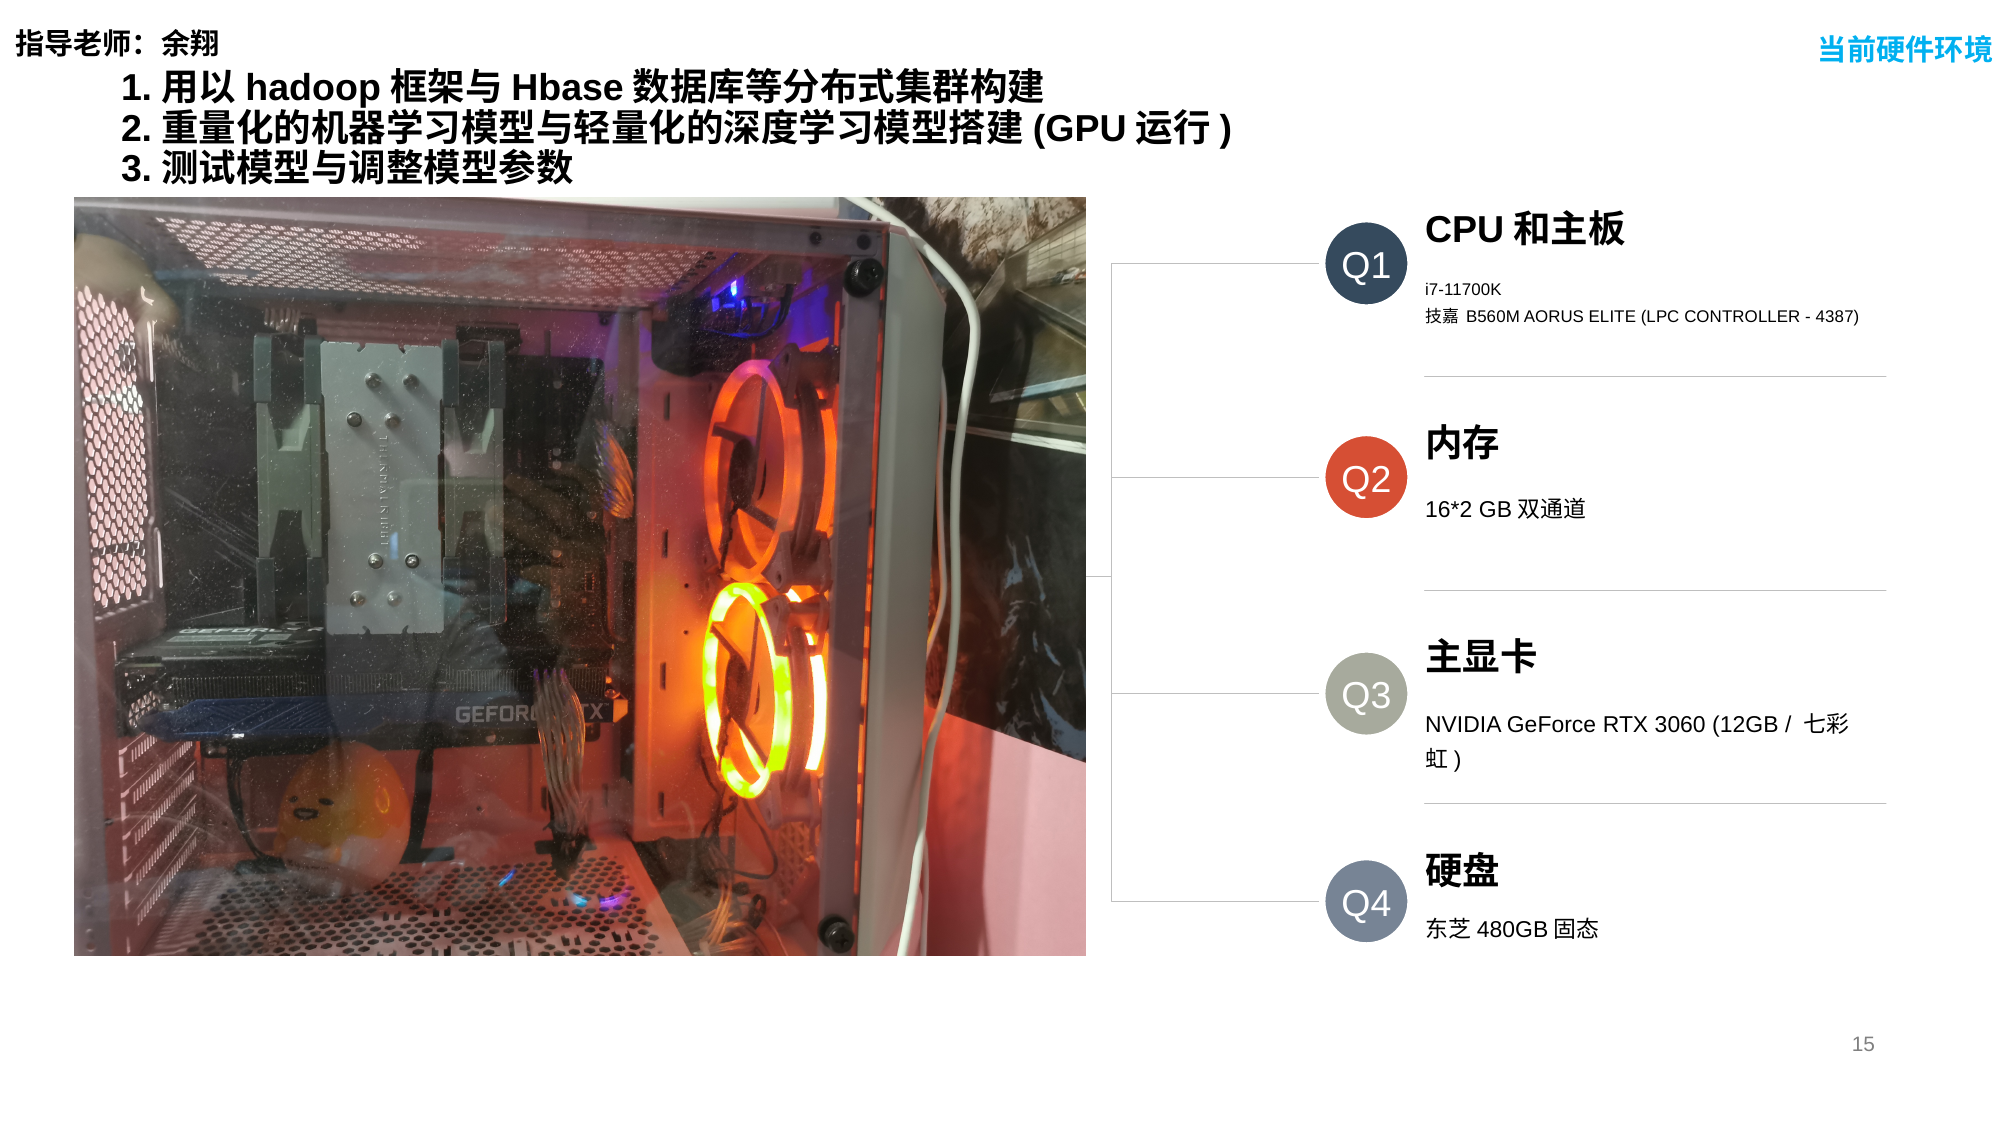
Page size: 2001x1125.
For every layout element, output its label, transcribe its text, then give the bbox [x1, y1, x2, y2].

text_box 当前硬件环境 [1803, 9, 2000, 88]
picture [74, 197, 1086, 956]
slide_number 15 [1412, 1025, 1890, 1060]
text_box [208, 197, 1890, 999]
text_box 指导老师：余翔 [0, 8, 1780, 69]
title 1.用以hadoop框架与Hbase数据库等分布式集群构建 2.重量化的机器学习模型与轻量化的深度学习模型搭建(GPU运行) 3.测试模型与调整模型参数 [106, 28, 1886, 197]
